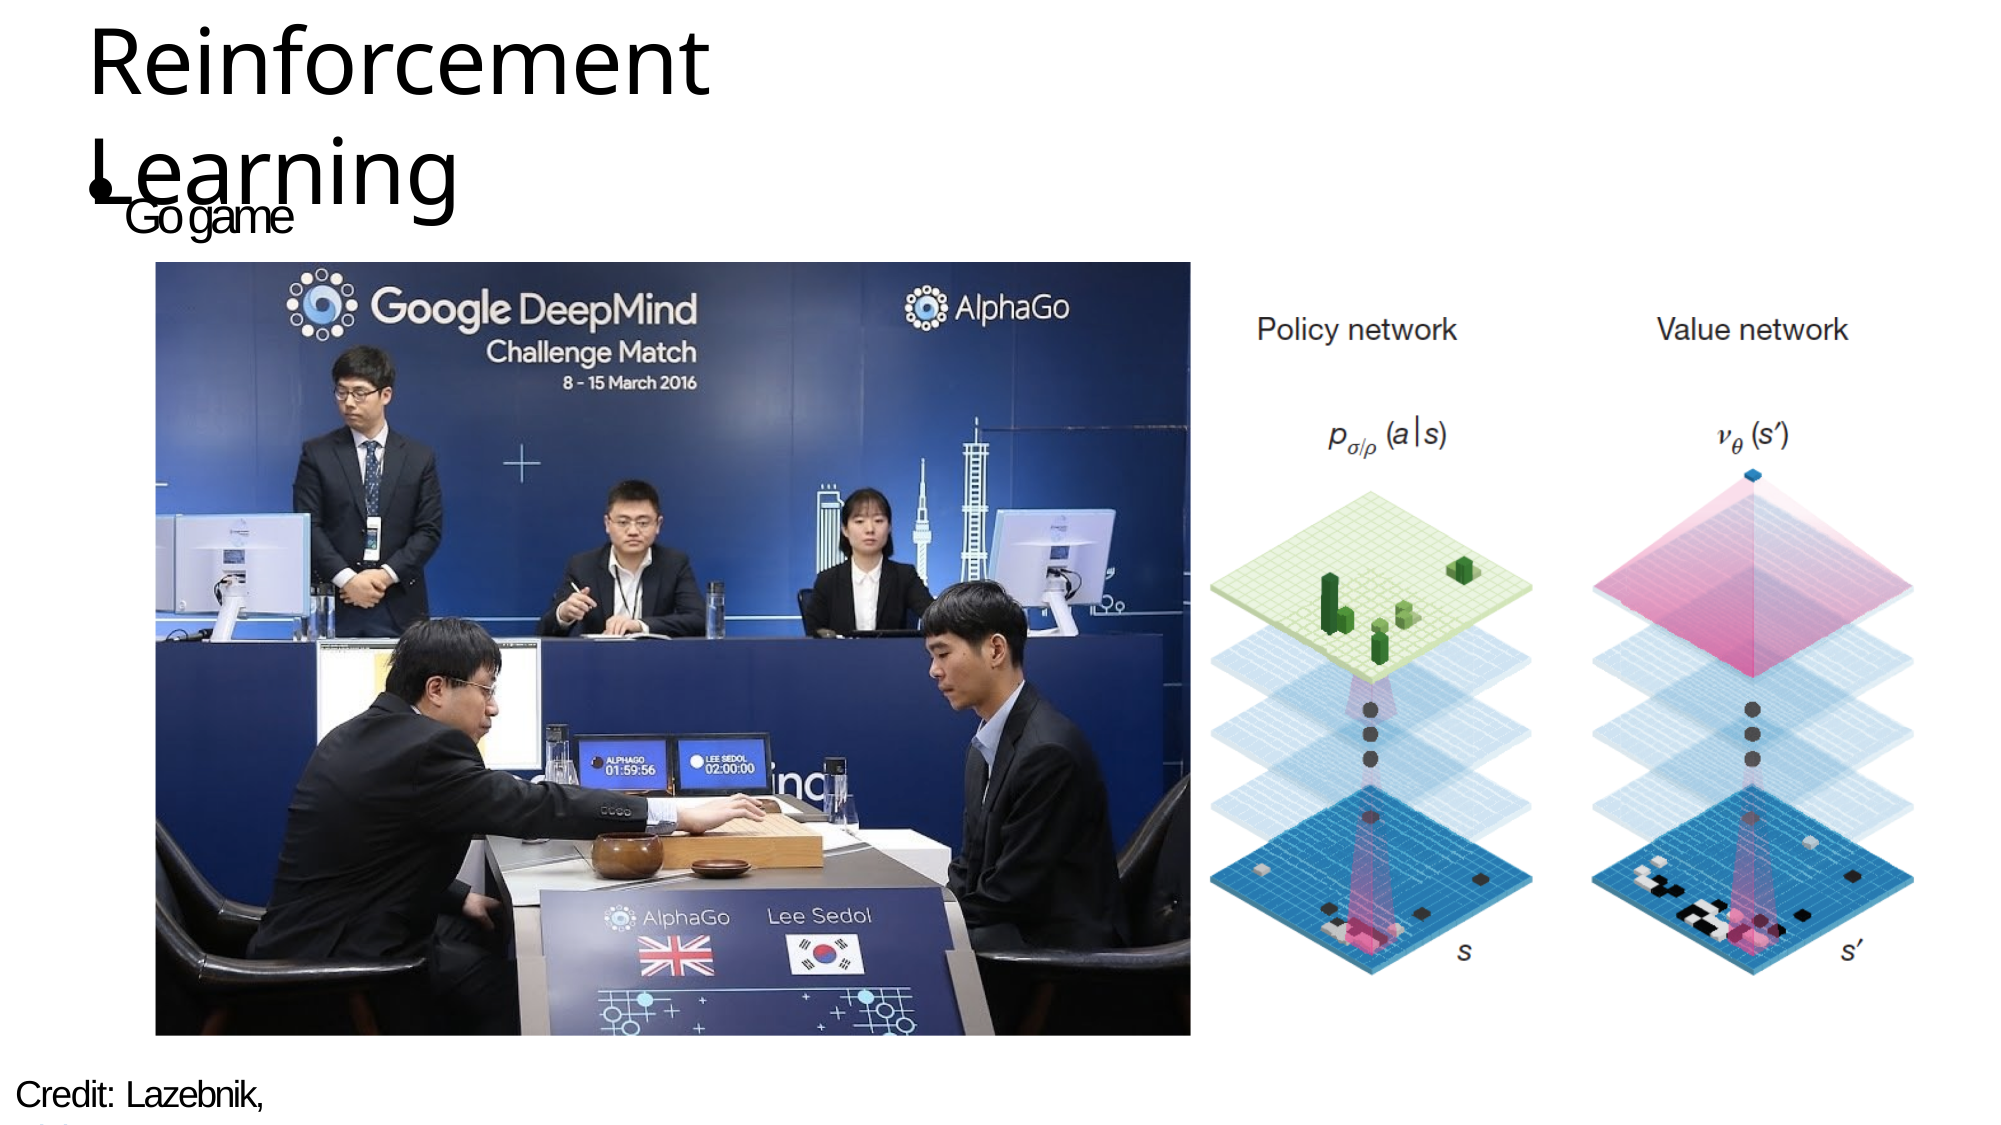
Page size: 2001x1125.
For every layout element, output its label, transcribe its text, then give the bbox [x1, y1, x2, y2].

title Reinforcement Learning [84, 0, 1050, 126]
text_box [1209, 317, 1915, 976]
text_box Credit: Lazebnik, AlphaGo [12, 1067, 404, 1125]
text_box Go game [84, 126, 1053, 252]
text_box [155, 262, 1191, 1036]
